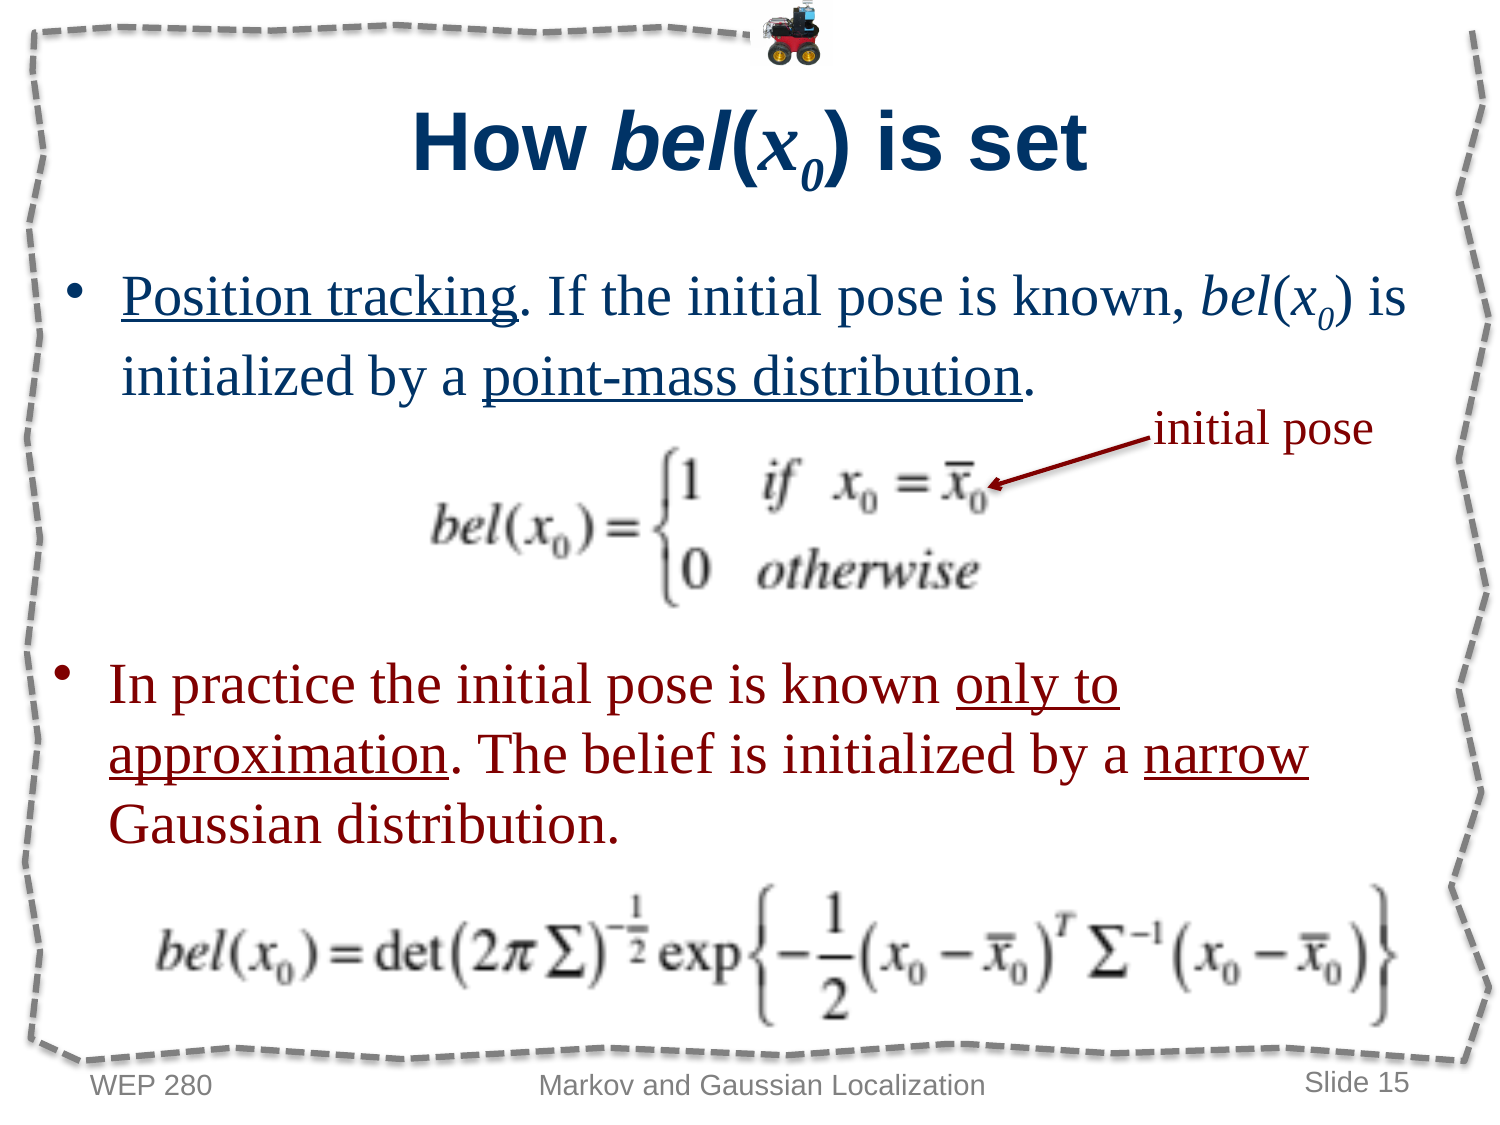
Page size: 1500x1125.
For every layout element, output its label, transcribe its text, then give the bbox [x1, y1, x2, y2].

slide_number WEP 280 [75, 1058, 425, 1103]
text_box In practice the initial pose is known only to approximation. The belief is initialized by a narrow Gaussian distribution. [37, 637, 1500, 888]
footer Markov and Gaussian Localization [512, 1058, 1013, 1103]
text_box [424, 437, 998, 613]
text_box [987, 437, 1151, 488]
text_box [149, 874, 1404, 1037]
text_box initial pose [1138, 387, 1390, 463]
slide_number Slide 15 [1074, 1058, 1426, 1103]
picture [750, 0, 833, 50]
title How bel(x0) is set [75, 50, 1425, 238]
list Position tracking. If the initial pose is known, bel(x0) is initialized by a point-mass distribution. [50, 249, 1438, 425]
